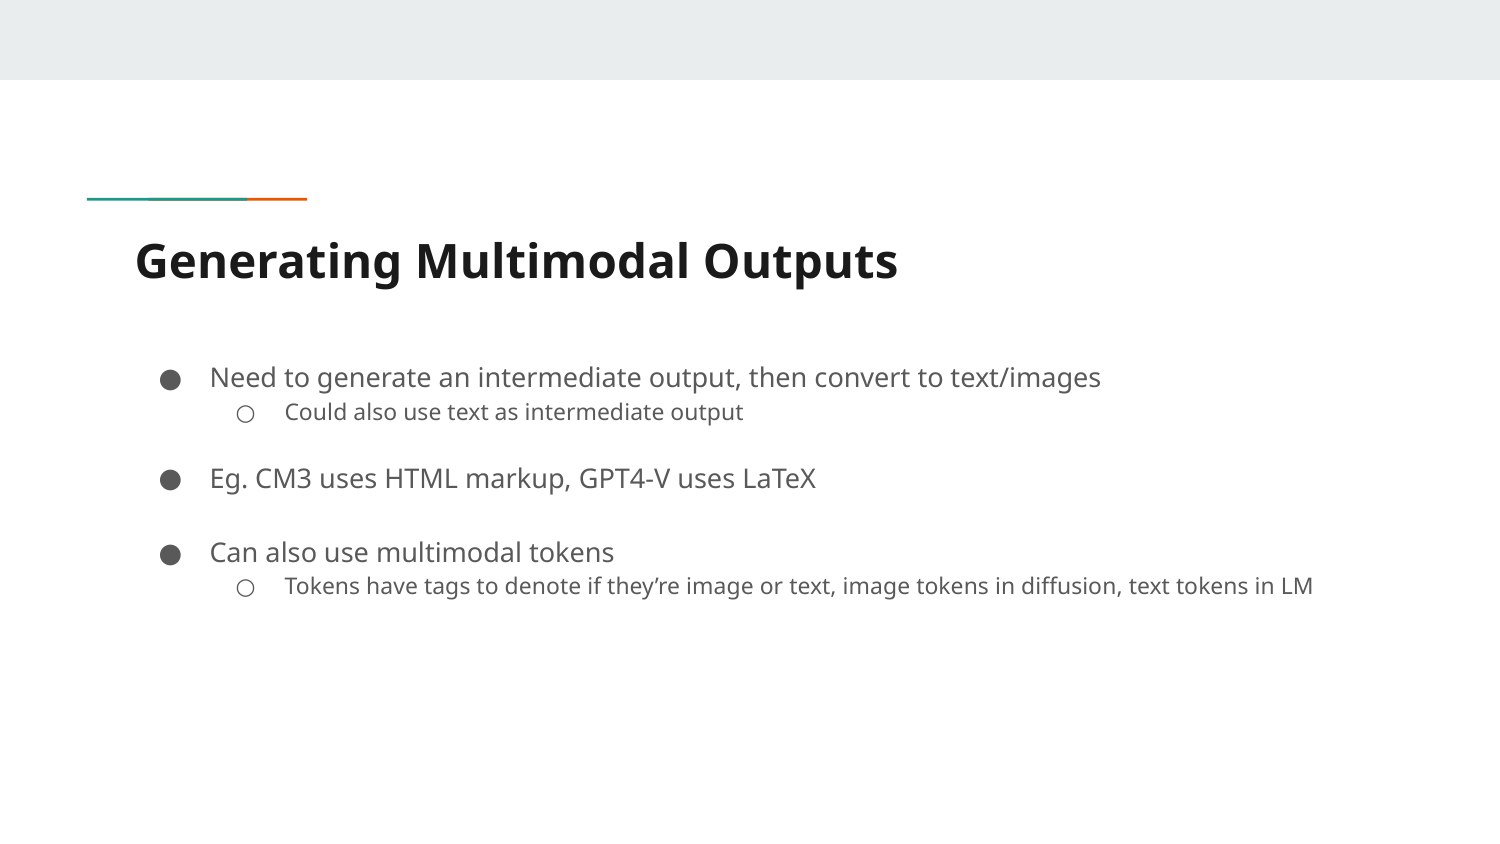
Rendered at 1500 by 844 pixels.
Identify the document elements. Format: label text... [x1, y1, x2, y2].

list Need to generate an intermediate output, then convert to text/images Could also use text as intermediate output Eg. CM3 uses HTML markup, GPT4-V uses LaTeX Can also use multimodal tokens Tokens have tags to denote if they’re image or text, image tokens in diffusion, text tokens in LM [119, 341, 1381, 712]
title Generating Multimodal Outputs [119, 216, 1381, 305]
